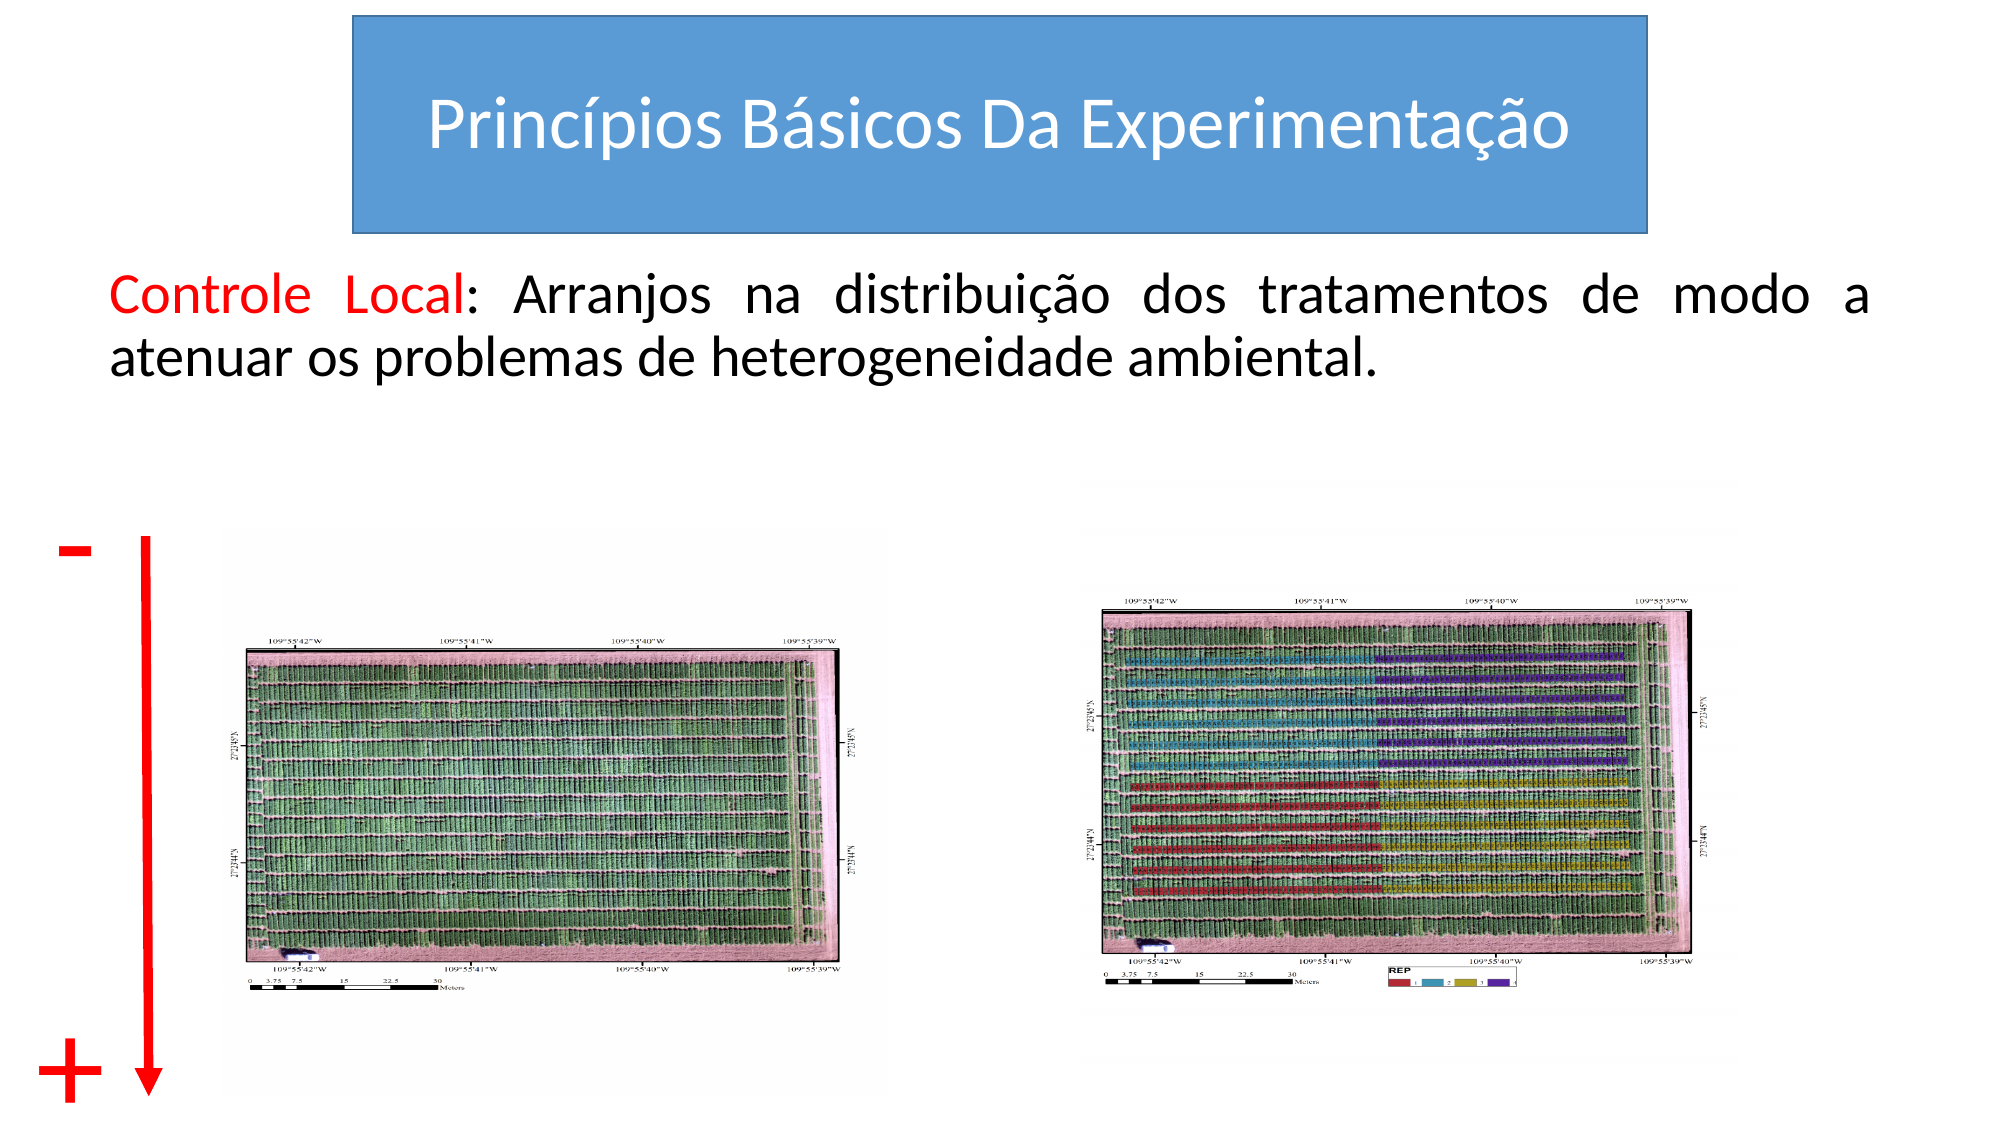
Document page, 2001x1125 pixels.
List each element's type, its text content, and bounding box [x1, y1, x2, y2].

picture [1078, 470, 1741, 1102]
title Princípios Básicos Da Experimentação [352, 15, 1648, 234]
picture [222, 522, 889, 1097]
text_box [145, 536, 149, 1097]
list Controle Local: Arranjos na distribuição dos tratamentos de modo a atenuar os problemas de heterogeneidade ambiental. [94, 255, 1888, 373]
text_box - [39, 445, 149, 625]
text_box + [21, 969, 131, 1125]
